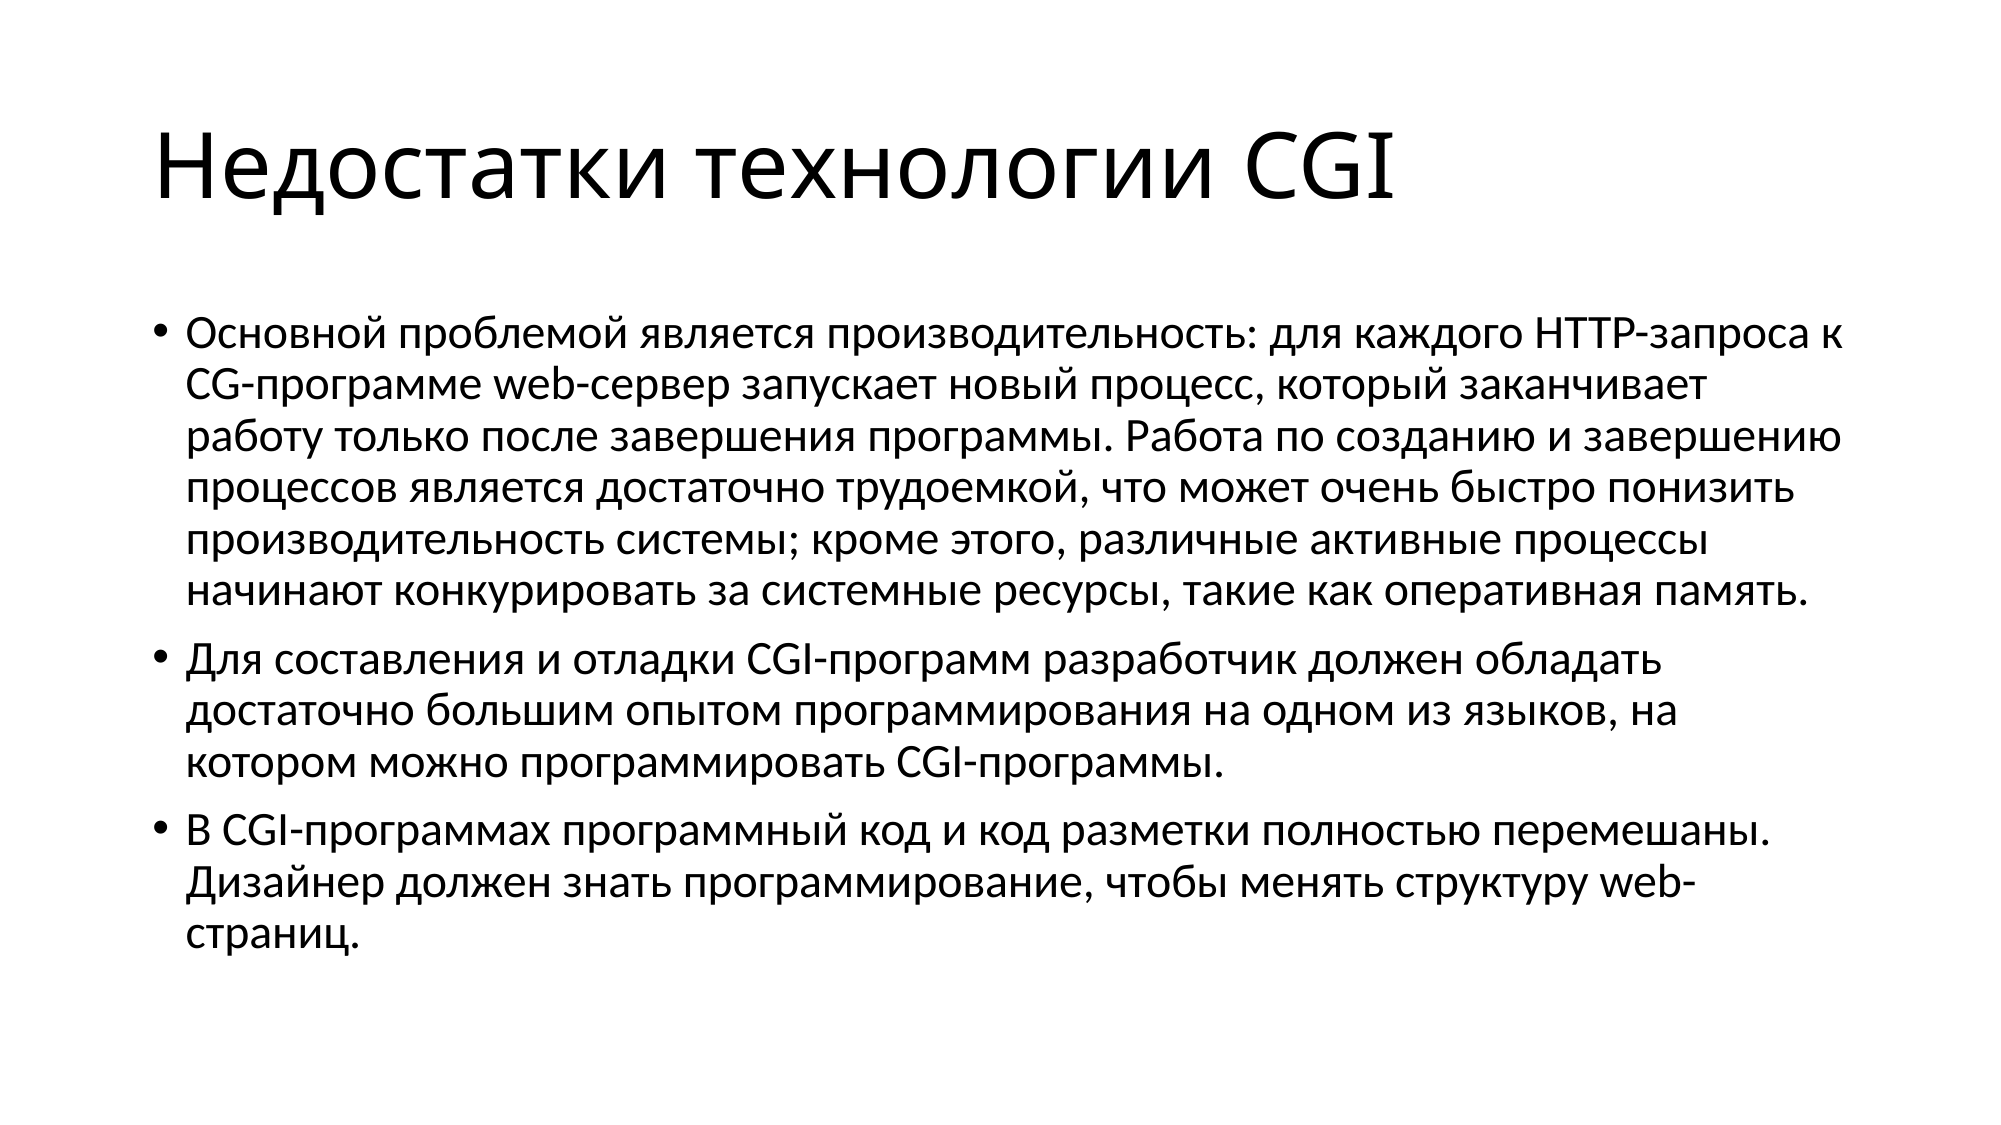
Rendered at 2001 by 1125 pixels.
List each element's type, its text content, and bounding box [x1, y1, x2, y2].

list Основной проблемой является производительность: для каждого HTTP-запроса к CG-программе web-сервер запускает новый процесс, который заканчивает работу только после завершения программы. Работа по созданию и завершению процессов является достаточно трудоемкой, что может очень быстро понизить производительность системы; кроме этого, различные активные процессы начинают конкурировать за системные ресурсы, такие как оперативная память. Для составления и отладки CGI-программ разработчик должен обладать достаточно большим опытом программирования на одном из языков, на котором можно программировать CGI-программы. В CGI-программах программный код и код разметки полностью перемешаны. Дизайнер должен знать программирование, чтобы менять структуру web-страниц. [137, 299, 1863, 1014]
title Недостатки технологии CGI [137, 59, 1863, 278]
